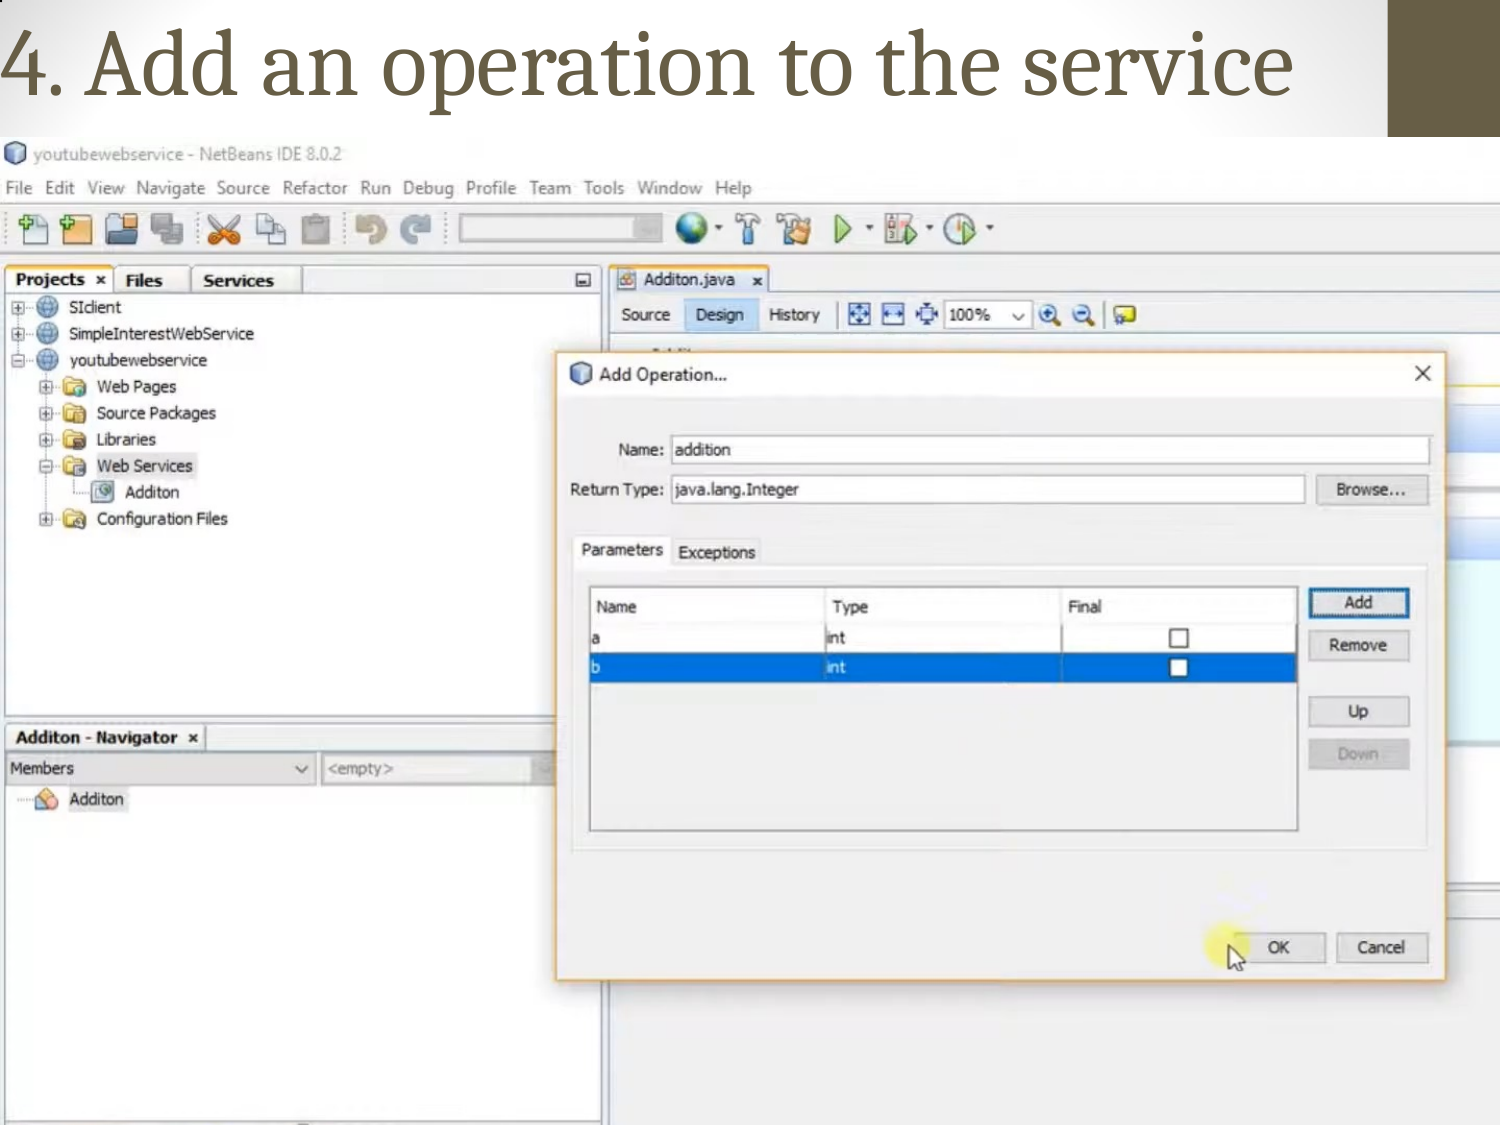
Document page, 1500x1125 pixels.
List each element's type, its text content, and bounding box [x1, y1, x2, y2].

picture [0, 129, 1500, 1125]
title 4. Add an operation to the service [0, 0, 1450, 129]
